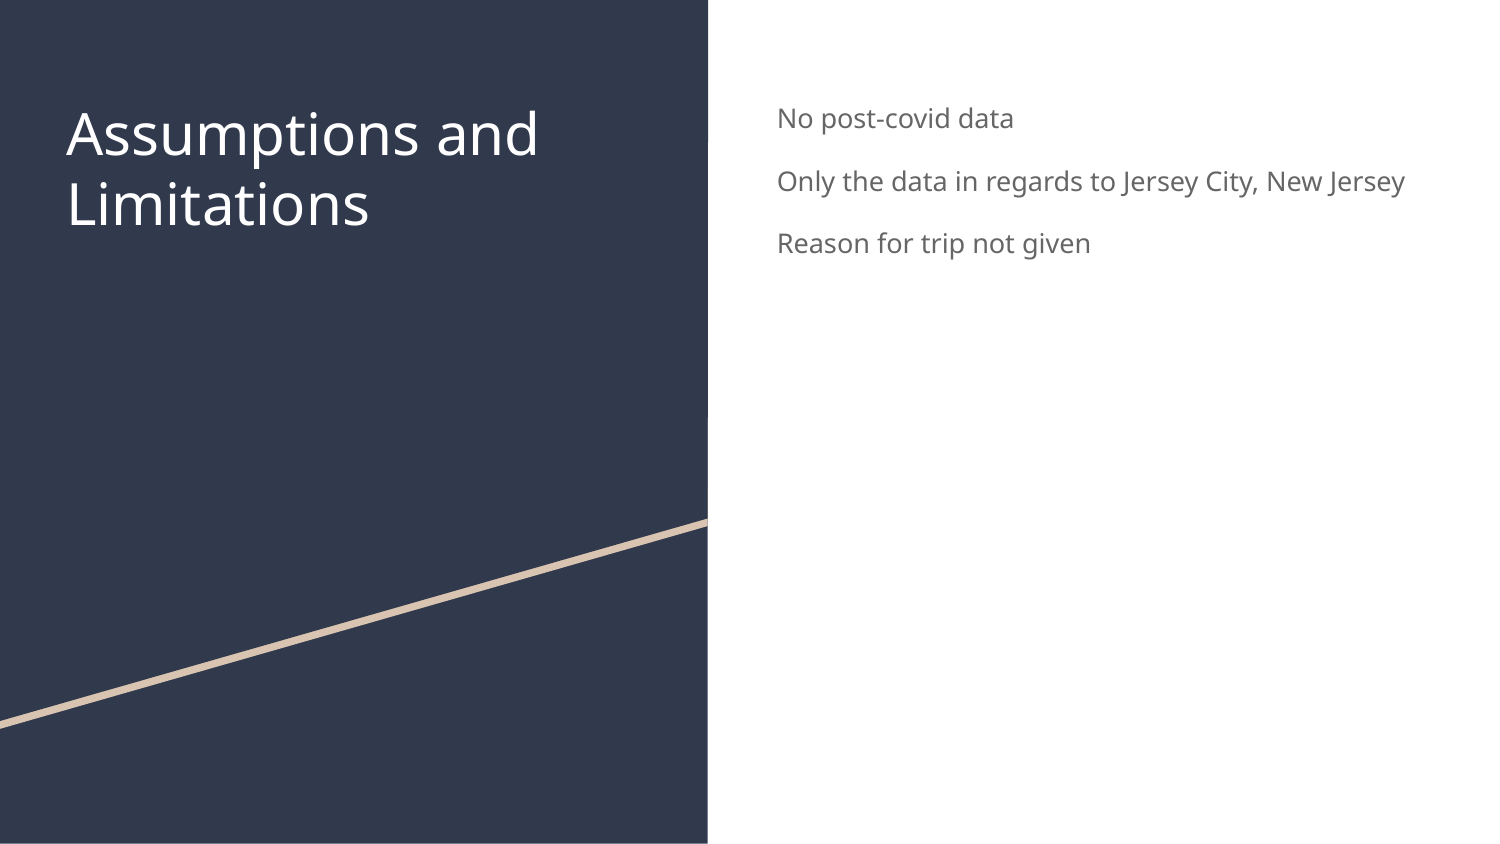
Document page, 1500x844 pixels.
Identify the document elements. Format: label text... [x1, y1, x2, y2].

title Assumptions and Limitations [51, 82, 660, 494]
list No post-covid data Only the data in regards to Jersey City, New Jersey Reason for trip not given [761, 82, 1446, 755]
